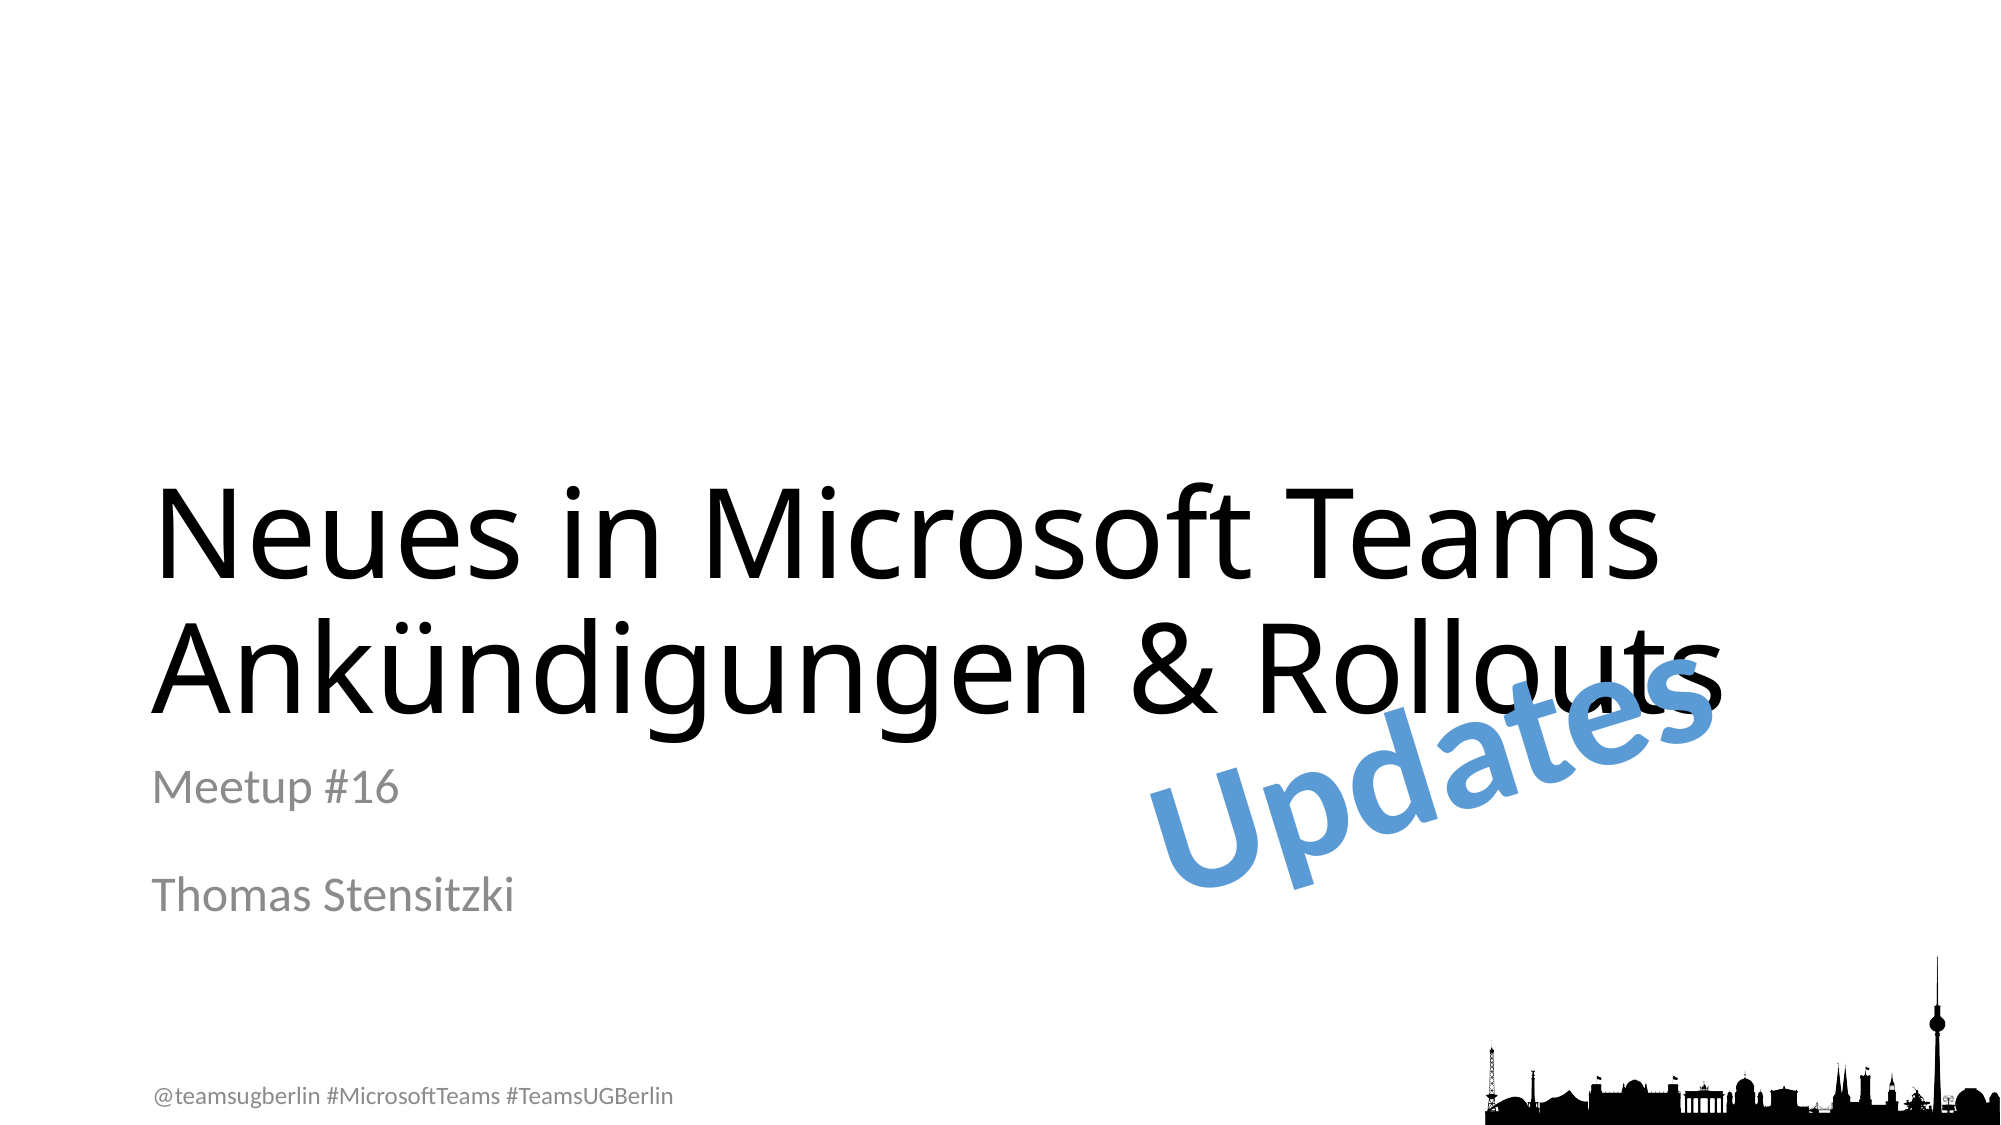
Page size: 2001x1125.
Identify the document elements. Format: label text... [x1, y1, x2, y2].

title Neues in Microsoft Teams Ankündigungen & Rollouts [136, 280, 1862, 749]
picture [1485, 914, 2000, 1125]
text_box Updates [994, 524, 1863, 979]
list Meetup #16 Thomas Stensitzki [136, 752, 1862, 999]
